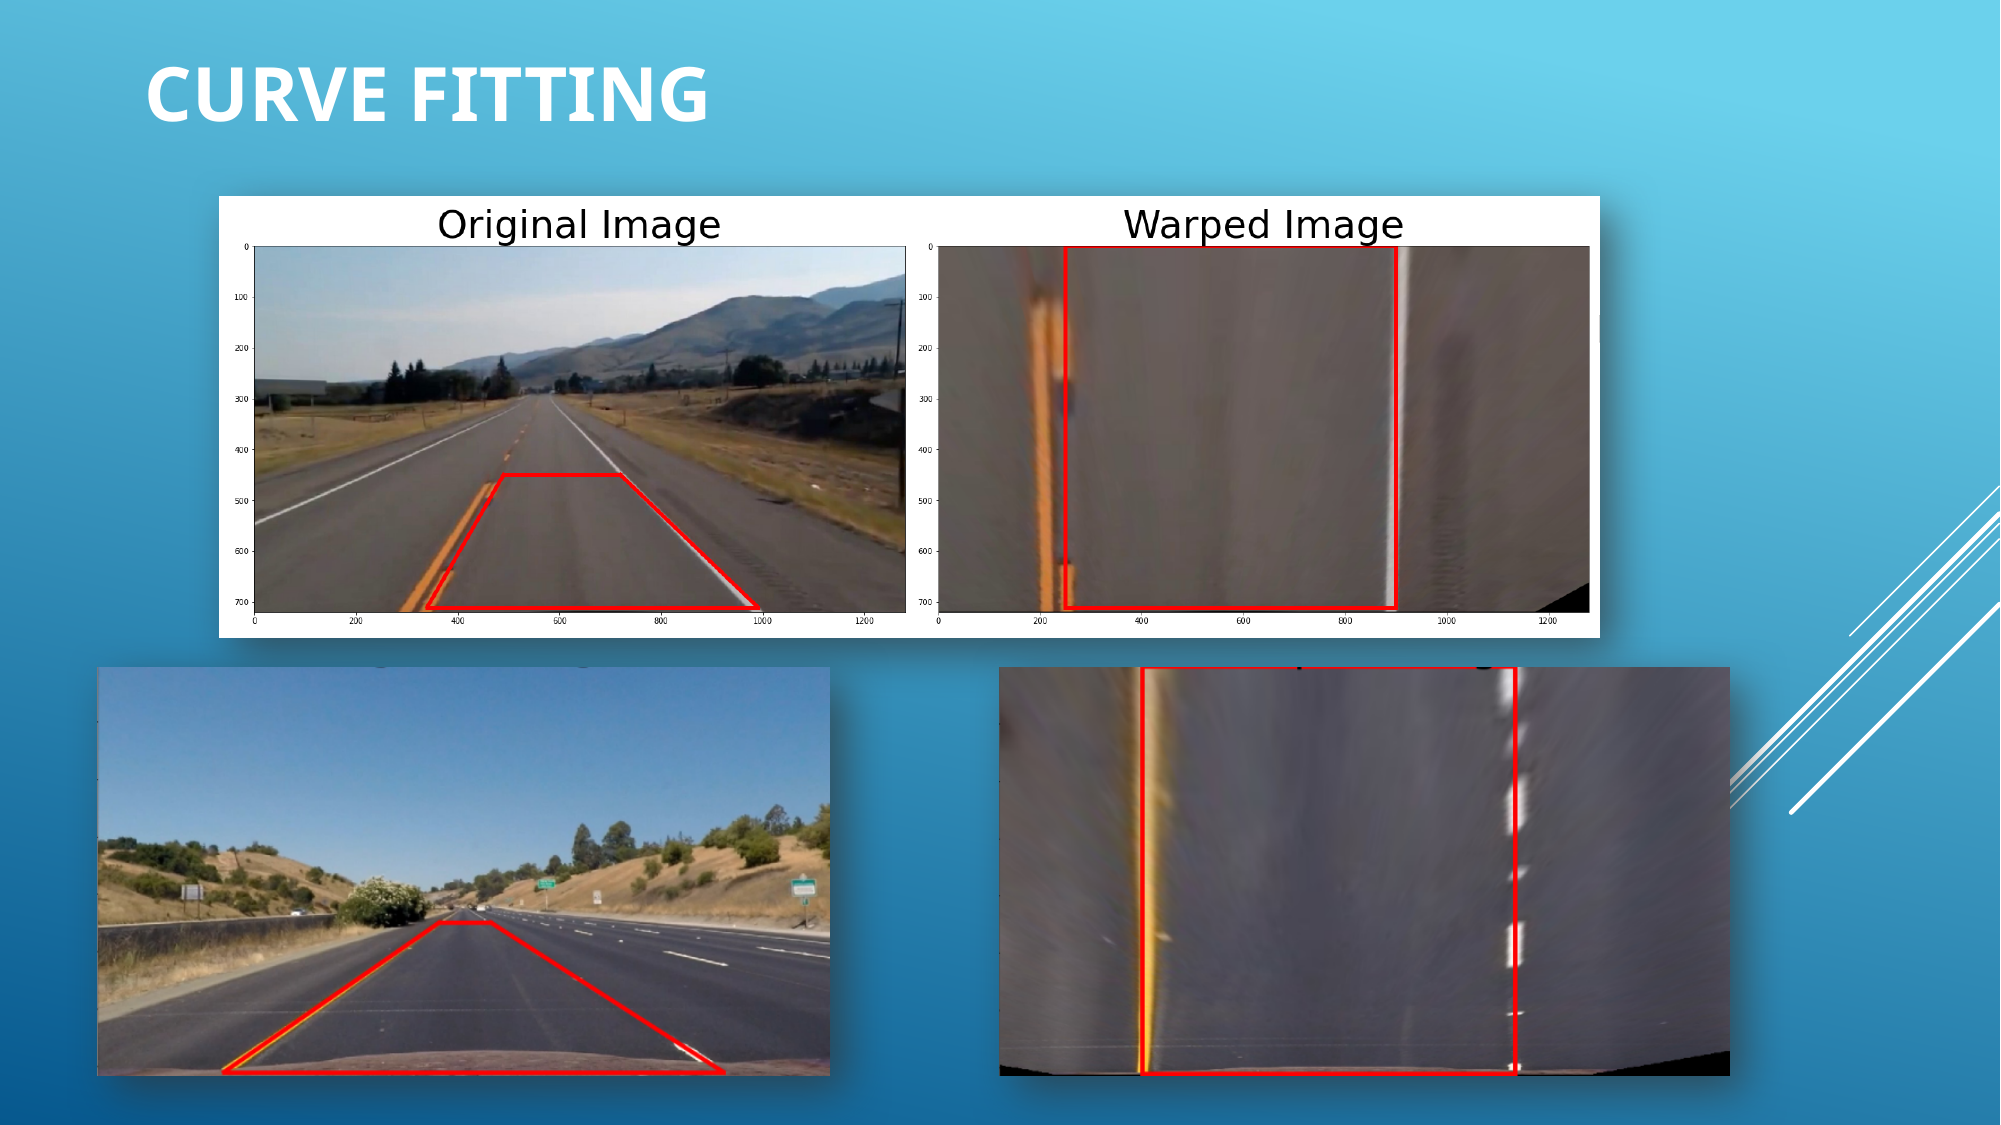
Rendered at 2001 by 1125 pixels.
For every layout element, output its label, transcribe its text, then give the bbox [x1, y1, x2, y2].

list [219, 195, 1601, 639]
picture [999, 667, 1730, 1077]
picture [96, 667, 831, 1077]
title Curve fitting [129, 16, 1530, 167]
